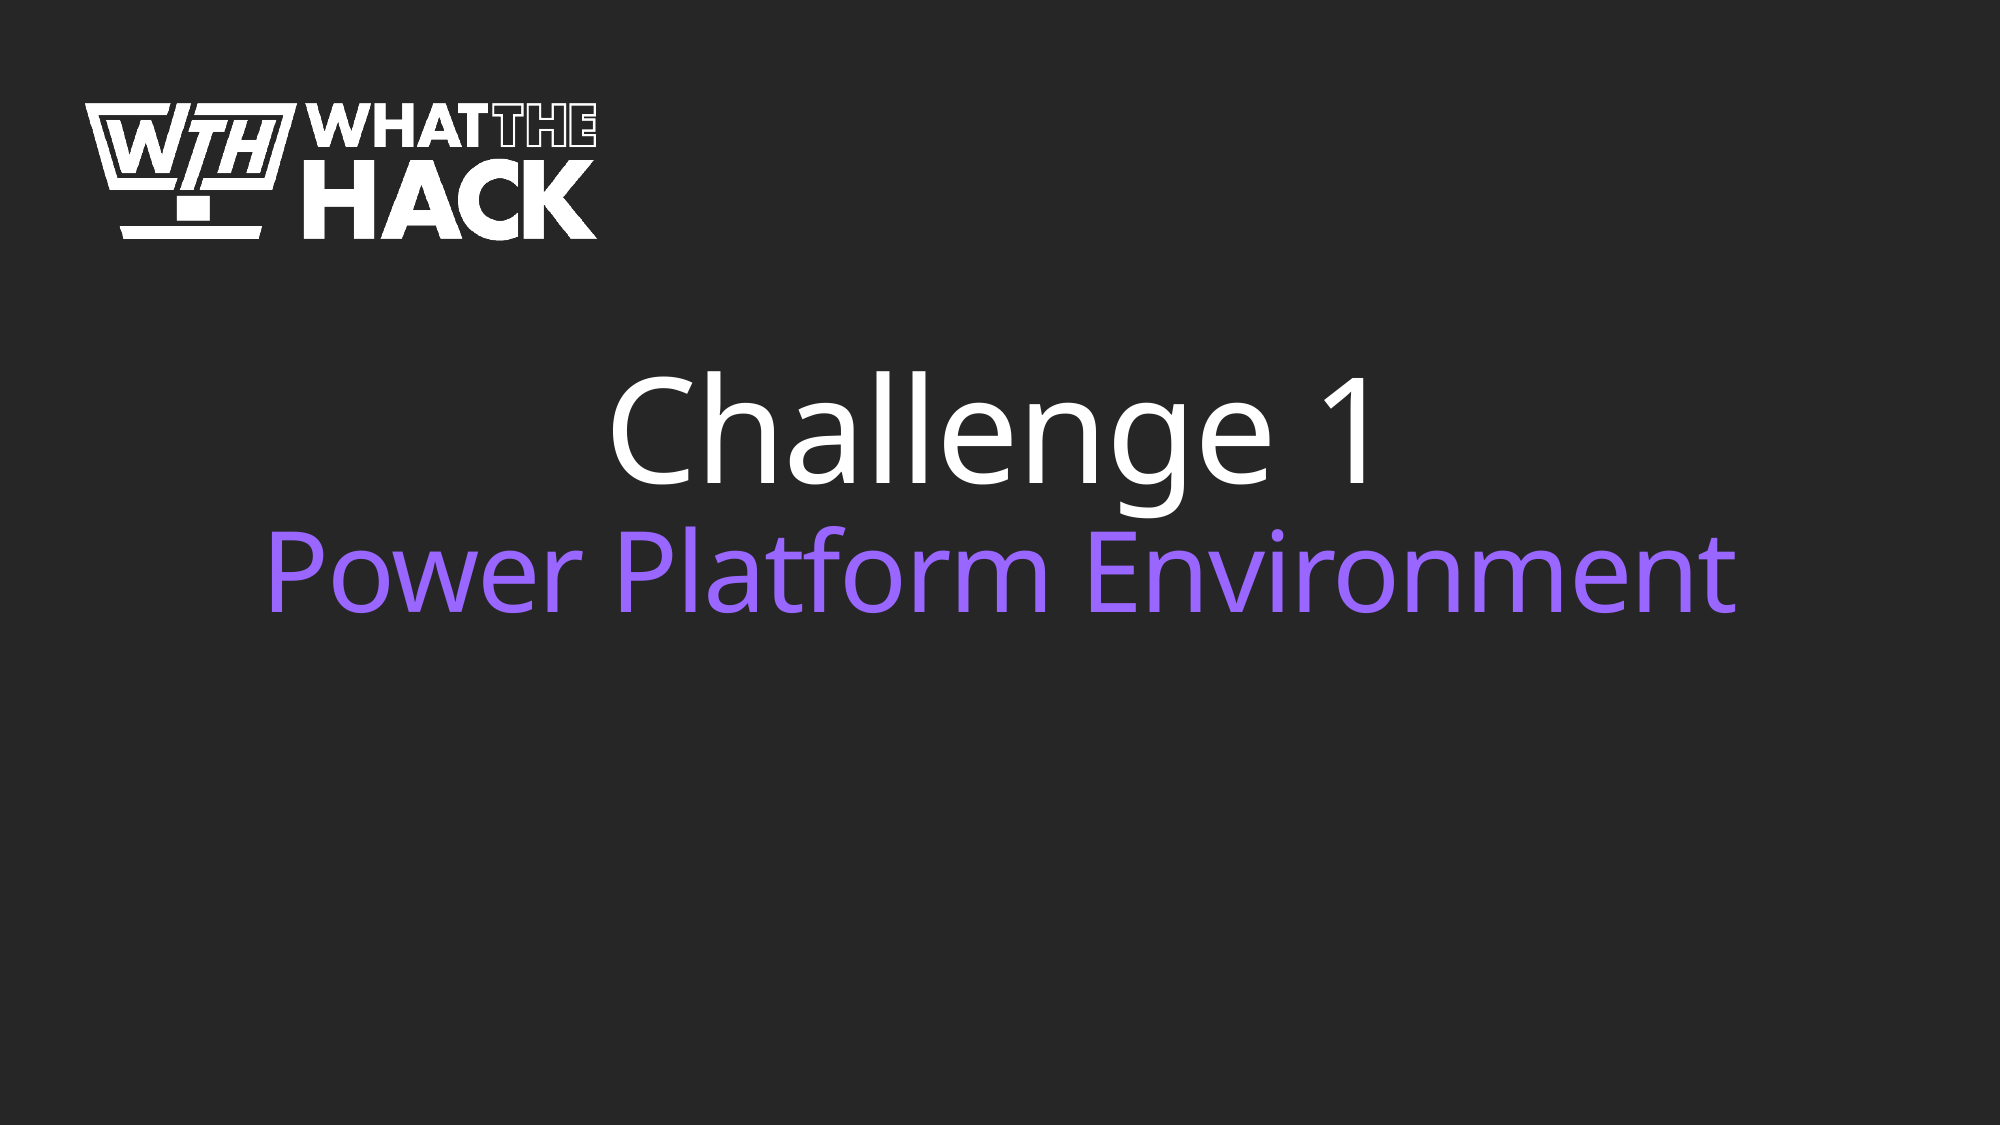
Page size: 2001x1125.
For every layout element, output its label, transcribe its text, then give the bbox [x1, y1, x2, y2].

title Challenge 1 Power Platform Environment [44, 341, 1956, 656]
picture [0, 10, 685, 333]
